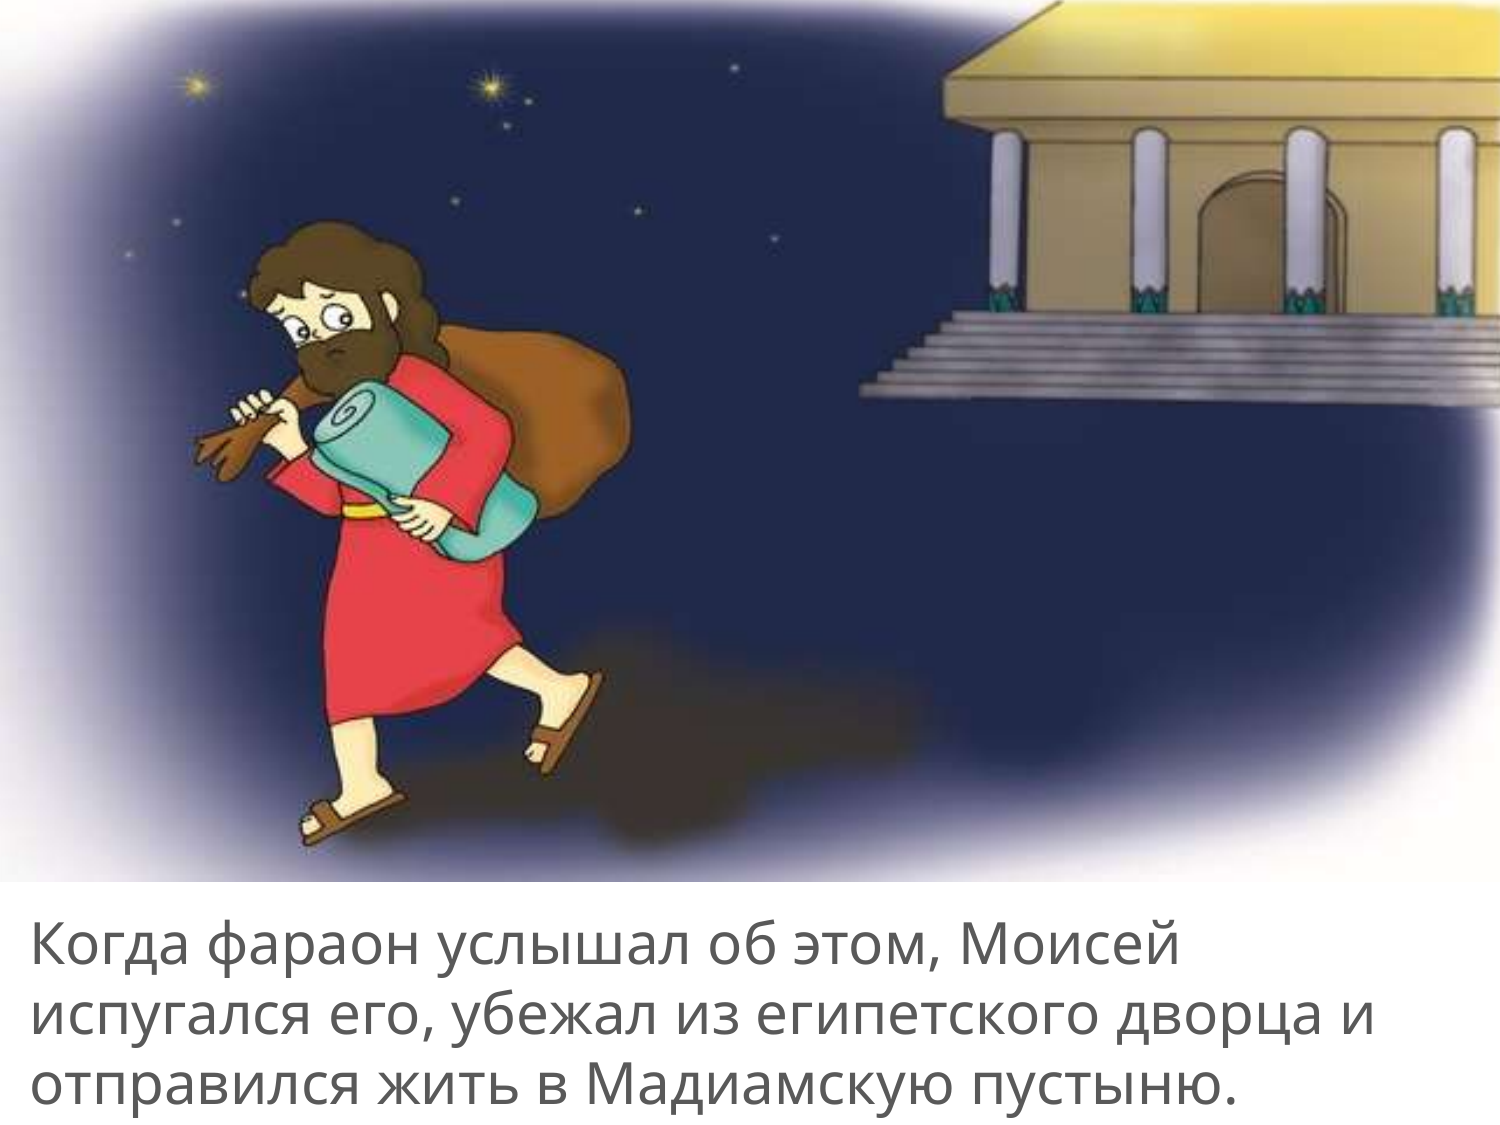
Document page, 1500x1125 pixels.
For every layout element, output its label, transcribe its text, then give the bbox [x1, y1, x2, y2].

picture [0, 0, 1500, 882]
text_box Когда фараон услышал об этом, Моисей испугался его, убежал из египетского дворца и отправился жить в Мадиамскую пустыню. [14, 898, 1486, 1124]
